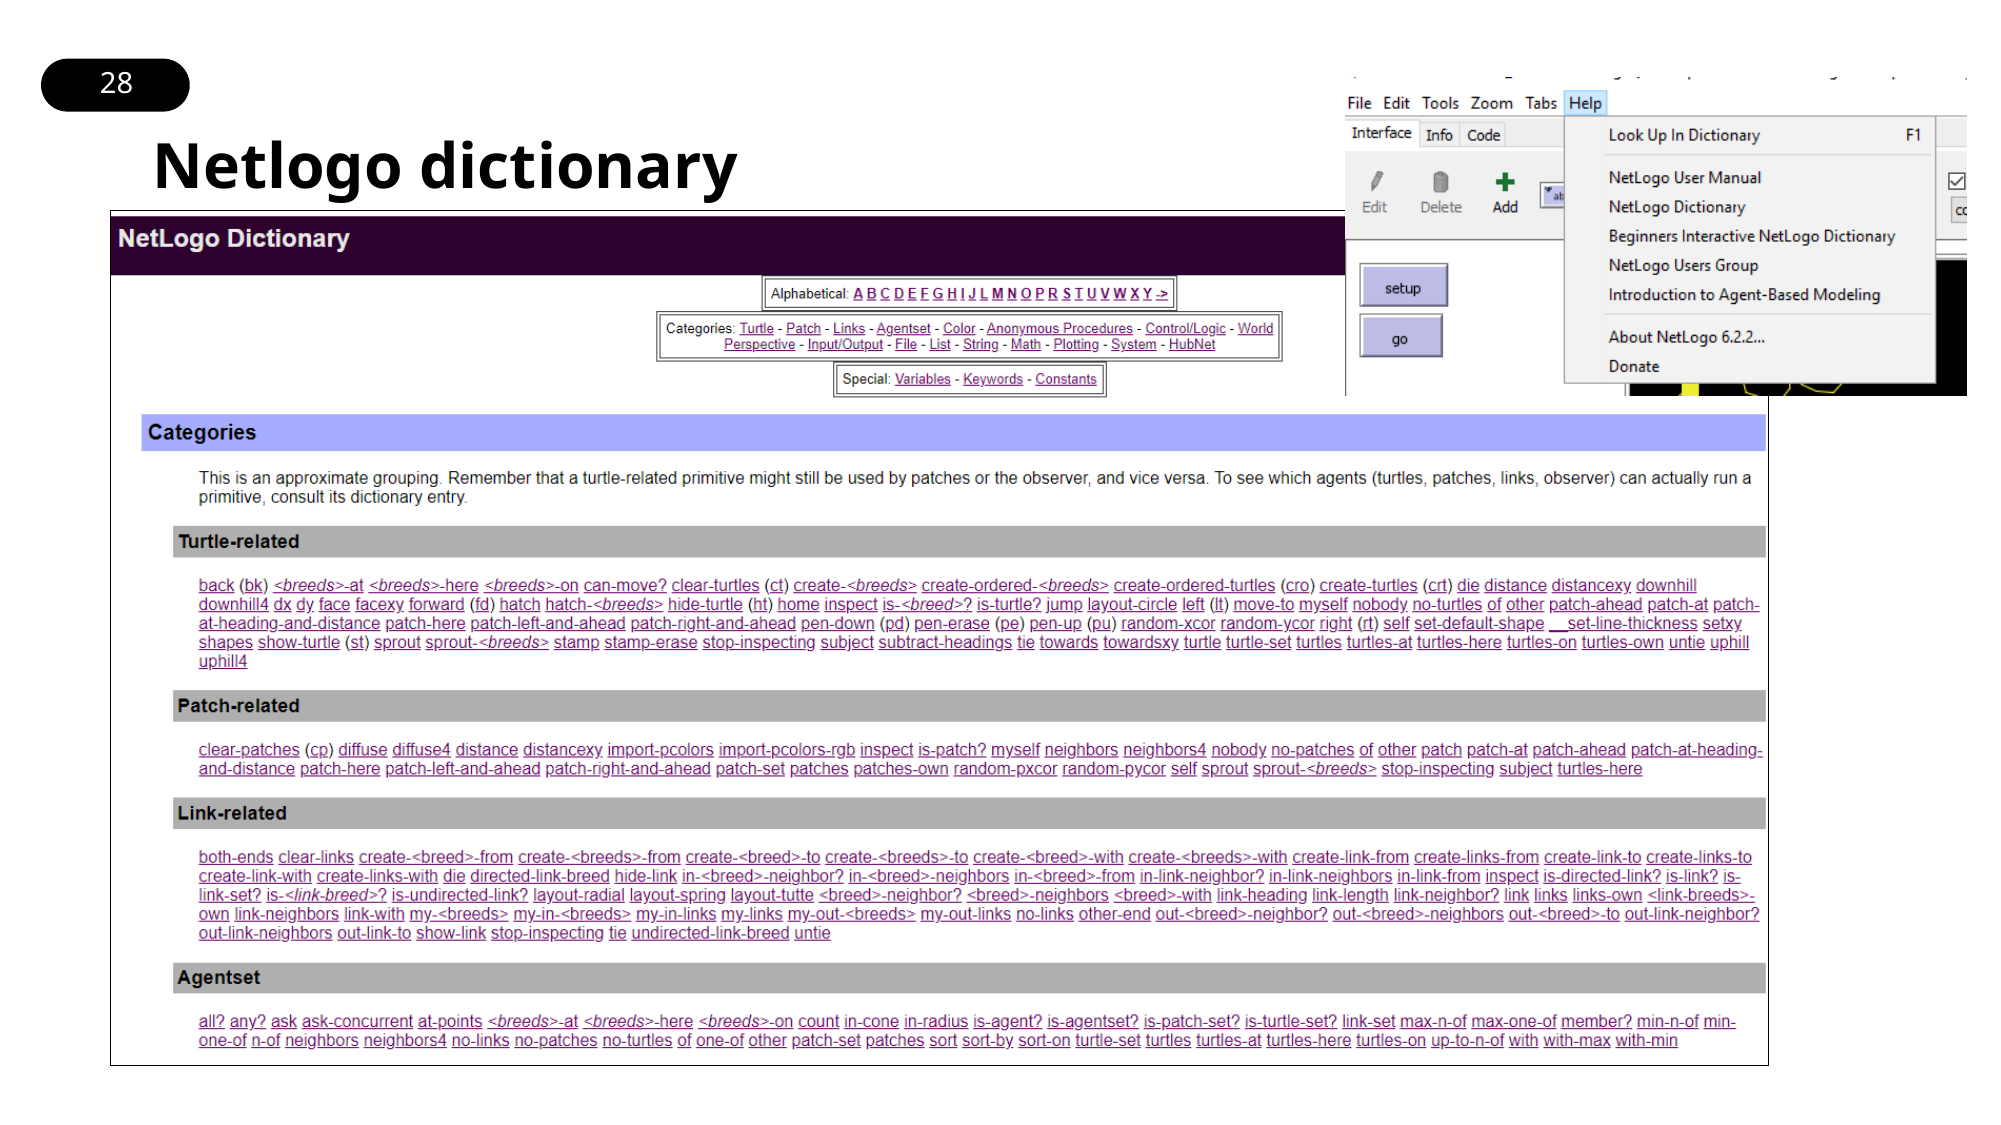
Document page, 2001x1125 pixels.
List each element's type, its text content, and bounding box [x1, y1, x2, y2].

picture [110, 77, 1967, 1065]
title Netlogo dictionary [137, 59, 1863, 210]
